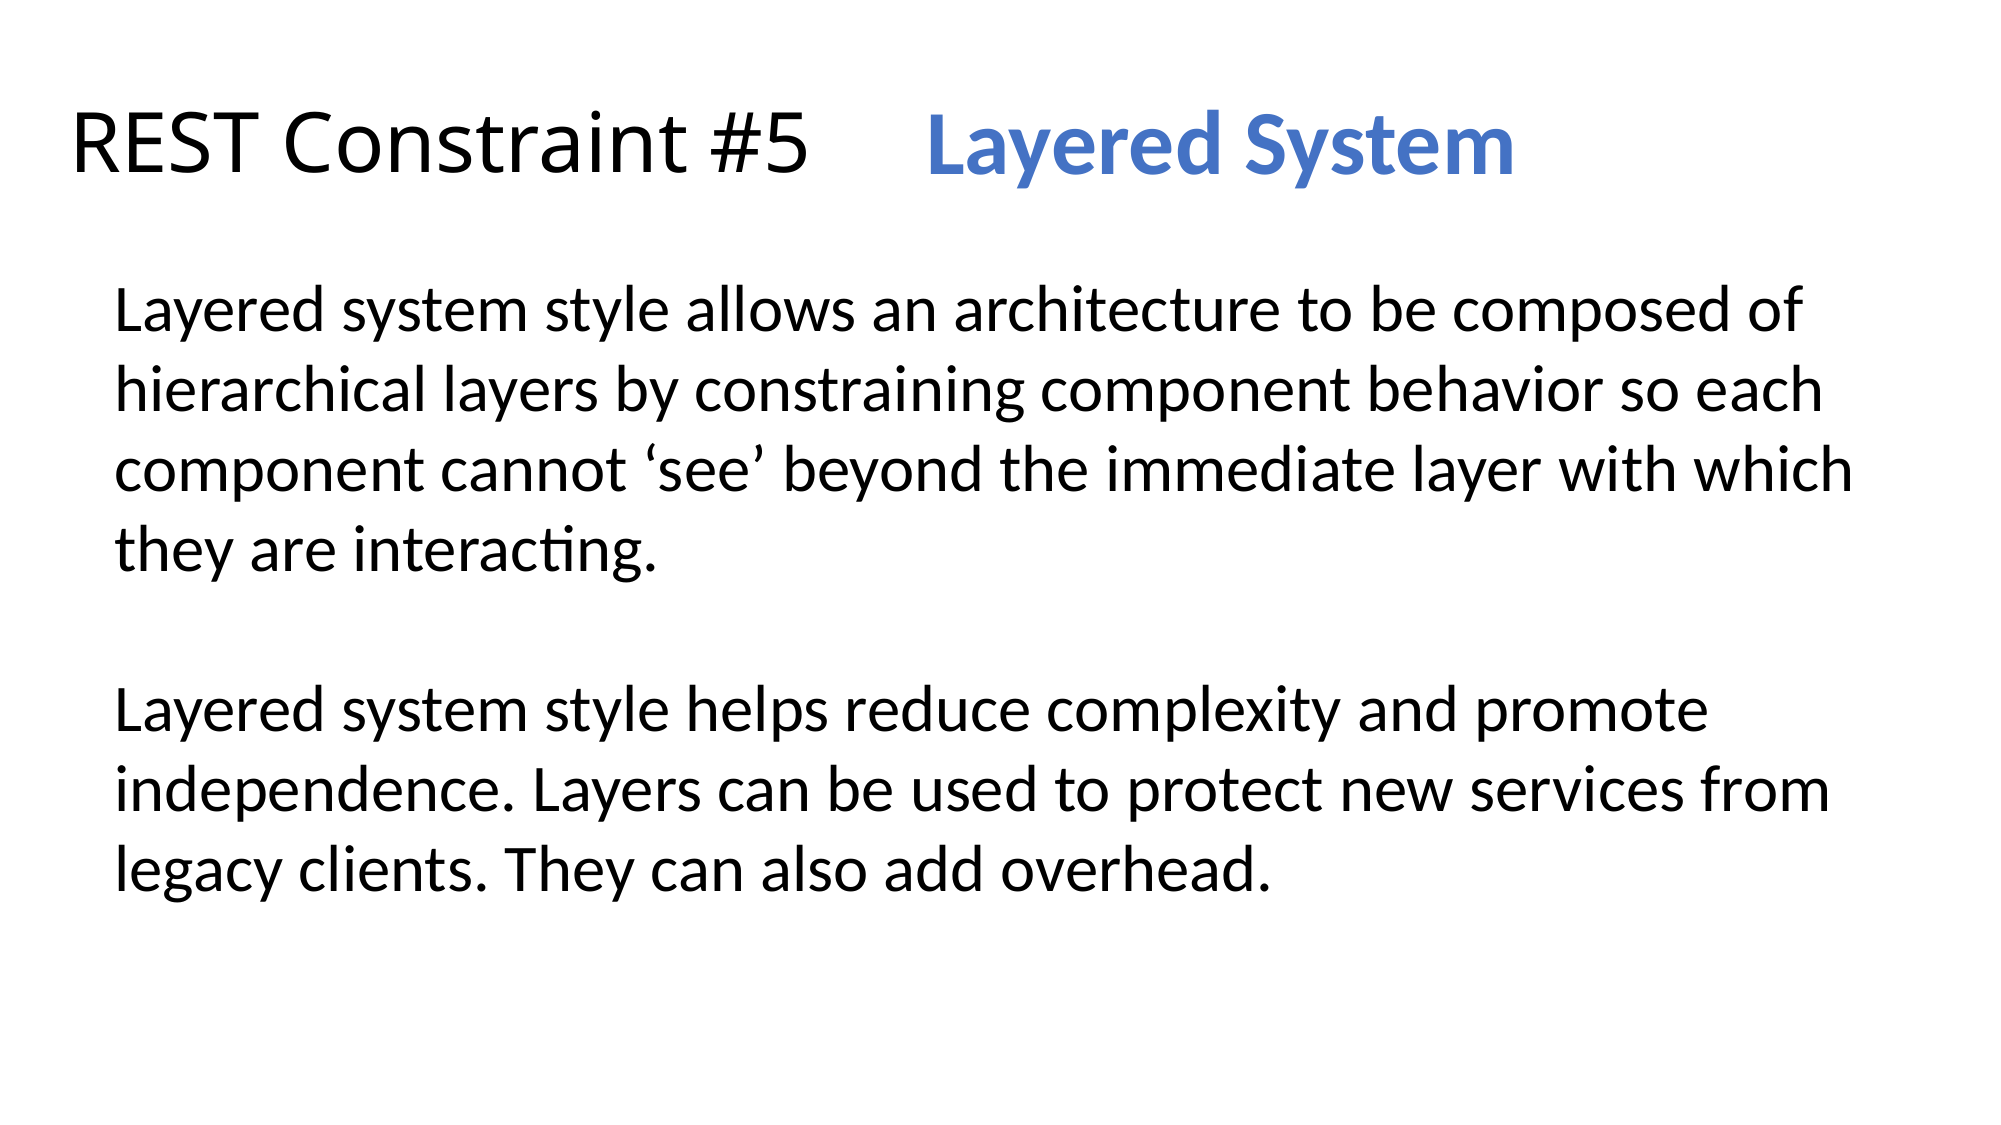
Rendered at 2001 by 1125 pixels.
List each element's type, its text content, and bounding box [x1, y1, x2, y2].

text_box REST Constraint #5 [29, 45, 852, 233]
text_box Layered system style allows an architecture to be composed of hierarchical layers by constraining component behavior so each component cannot ‘see’ beyond the immediate layer with which they are interacting. Layered system style helps reduce complexity and promote independence. Layers can be used to protect new services from legacy clients. They can also add overhead. [99, 257, 1976, 913]
text_box Layered System [911, 75, 1533, 201]
